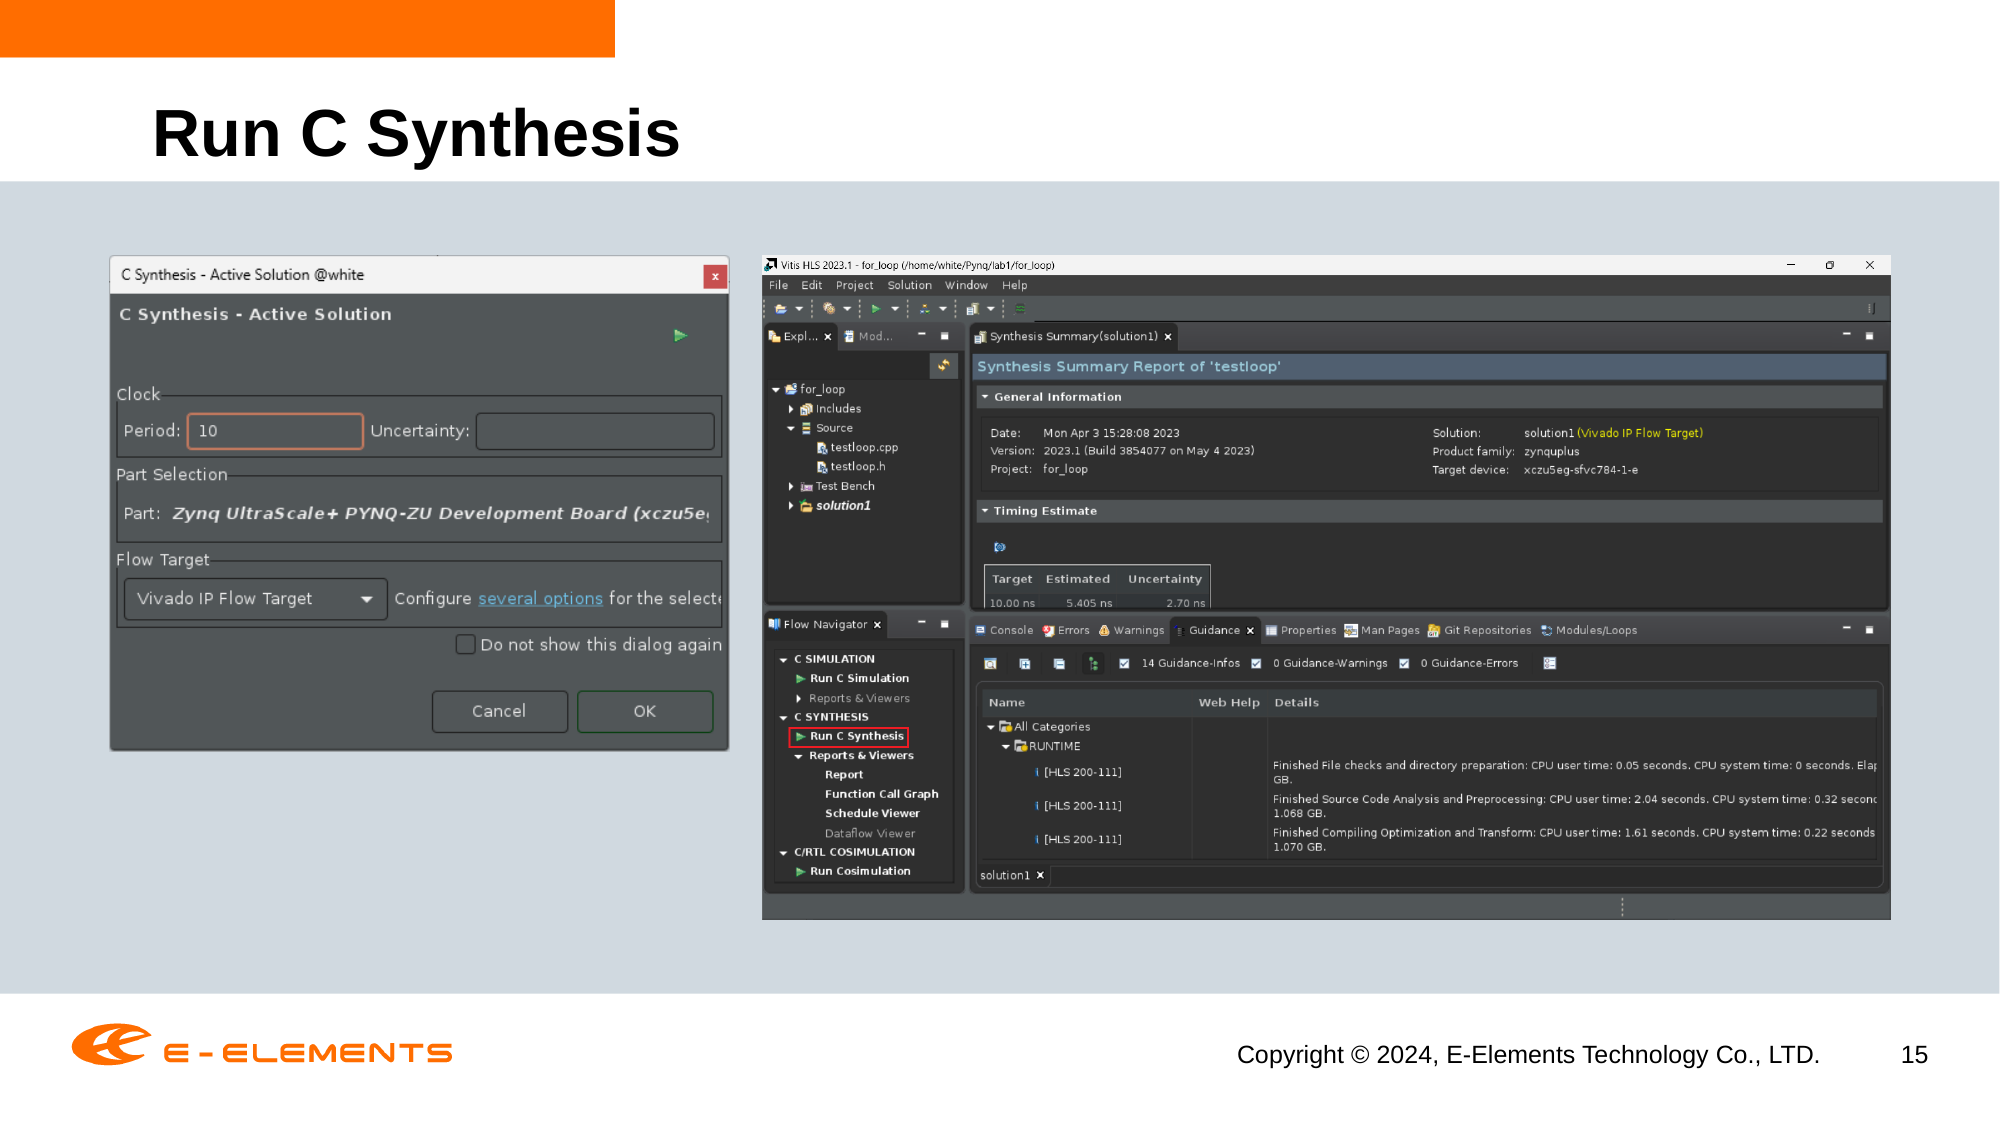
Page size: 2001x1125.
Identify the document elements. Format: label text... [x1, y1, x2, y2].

text_box 15 [1836, 1023, 1944, 1084]
picture [762, 255, 1891, 921]
text_box Run C Synthesis [137, 81, 1863, 179]
text_box Copyright © 2024, E-Elements Technology Co., LTD. [1161, 1023, 1836, 1084]
picture [109, 255, 730, 752]
text_box [0, 179, 2000, 996]
picture [0, 0, 2001, 1125]
